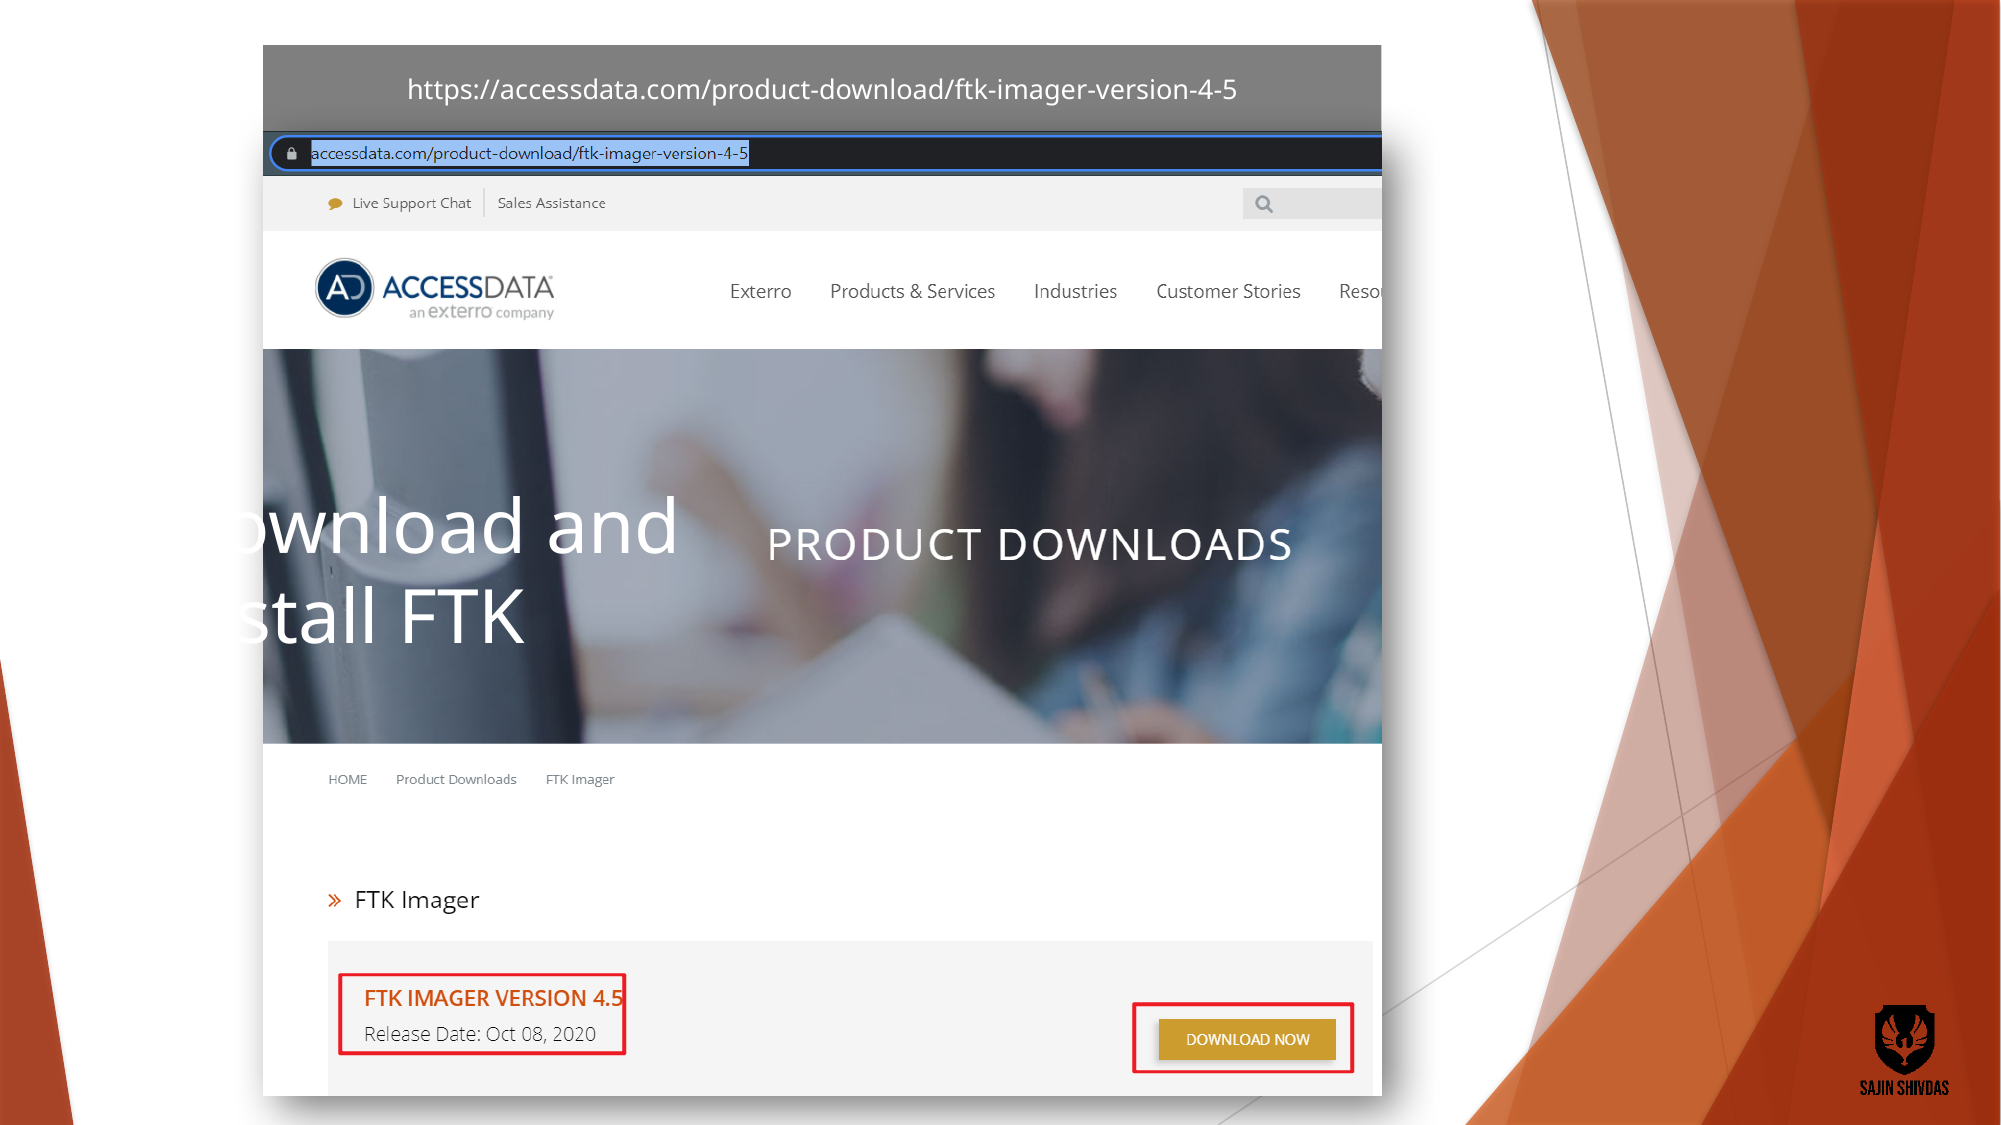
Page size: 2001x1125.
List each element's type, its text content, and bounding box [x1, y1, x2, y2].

picture [1850, 995, 1961, 1107]
text_box https://accessdata.com/product-download/ftk-imager-version-4-5 [263, 45, 1382, 131]
picture [262, 131, 1382, 1096]
title Download and install FTK [154, 116, 708, 1020]
